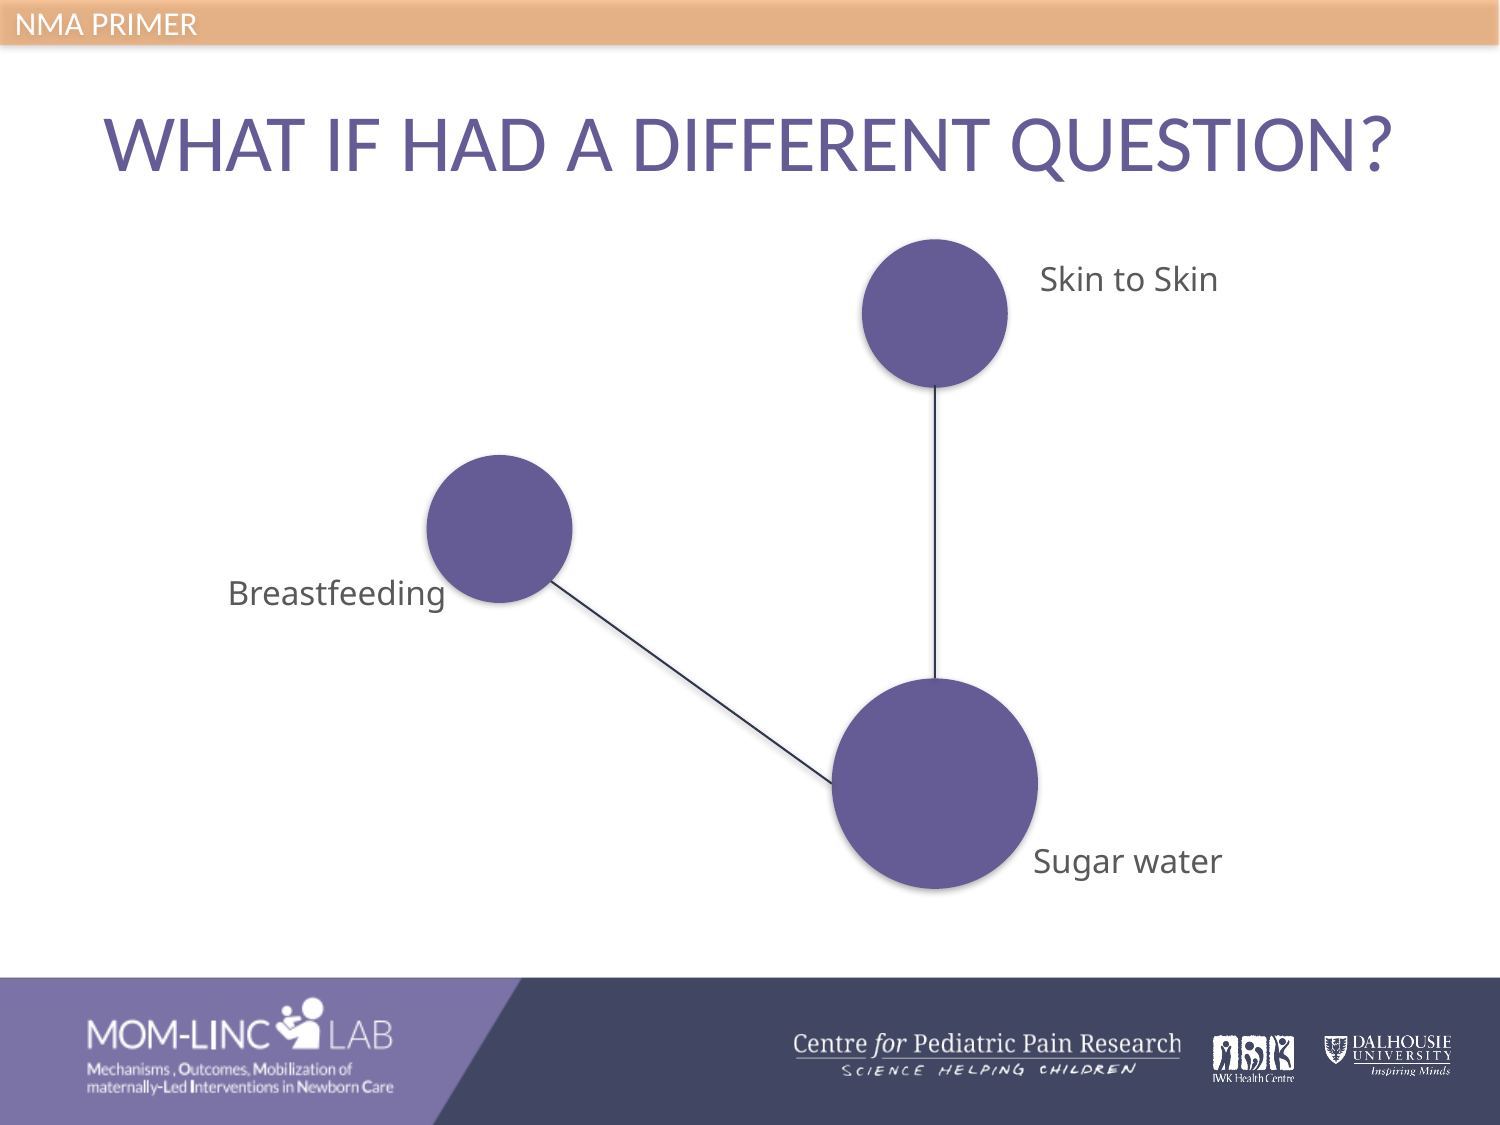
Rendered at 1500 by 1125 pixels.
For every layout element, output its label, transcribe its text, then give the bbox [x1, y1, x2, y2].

title WHAT IF HAD A DIFFERENT QUESTION? [75, 54, 1425, 233]
text_box [861, 238, 1009, 389]
text_box Skin to Skin [1025, 250, 1235, 305]
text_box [550, 581, 832, 784]
text_box [831, 677, 1039, 890]
text_box NMA PRIMER [0, 0, 1499, 46]
text_box [425, 454, 574, 604]
text_box Sugar water [1018, 832, 1238, 888]
text_box Breastfeeding [212, 564, 462, 620]
